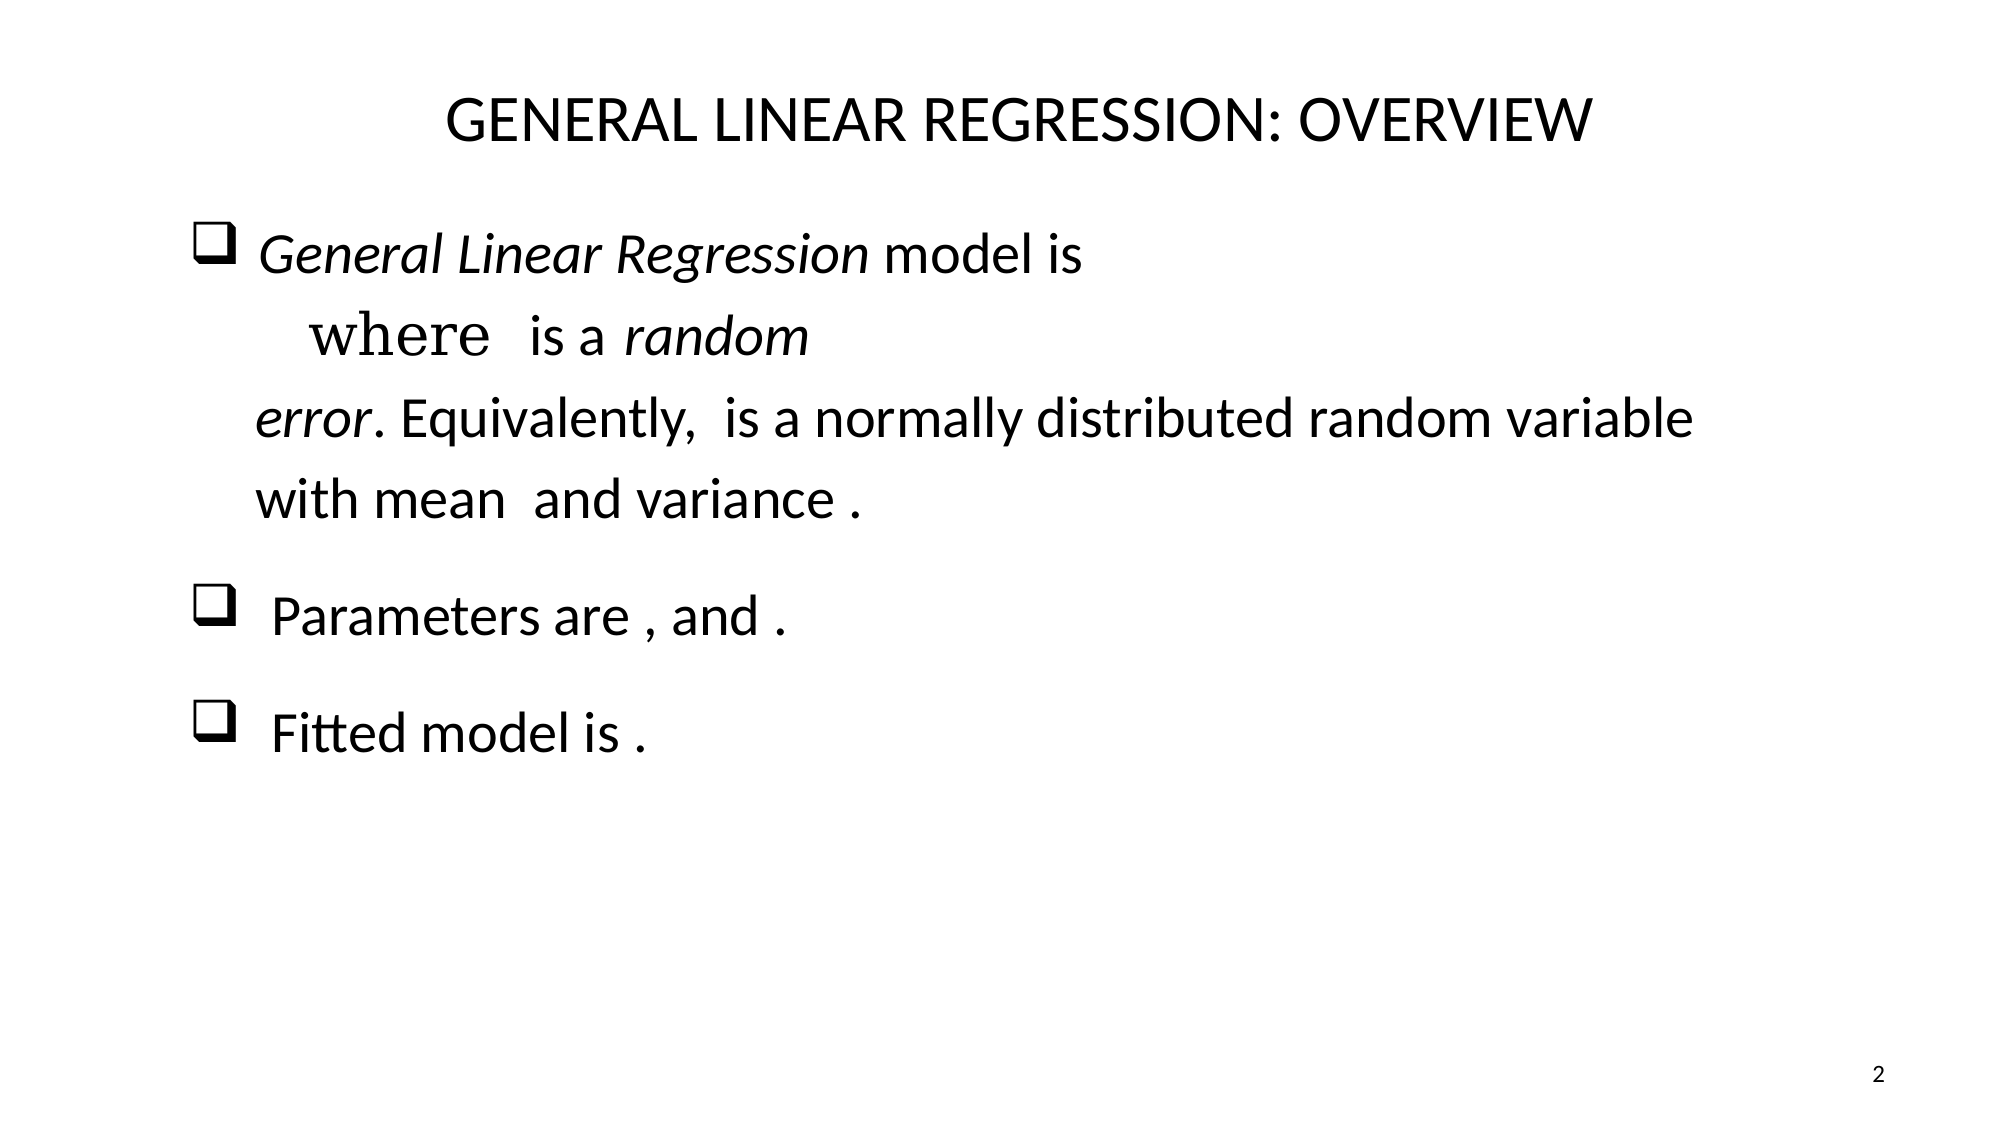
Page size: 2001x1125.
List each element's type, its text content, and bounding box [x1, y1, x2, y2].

title GENERAL LINEAR REGRESSION: OVERVIEW [191, 57, 1834, 172]
slide_number 2 [1433, 1042, 1900, 1103]
